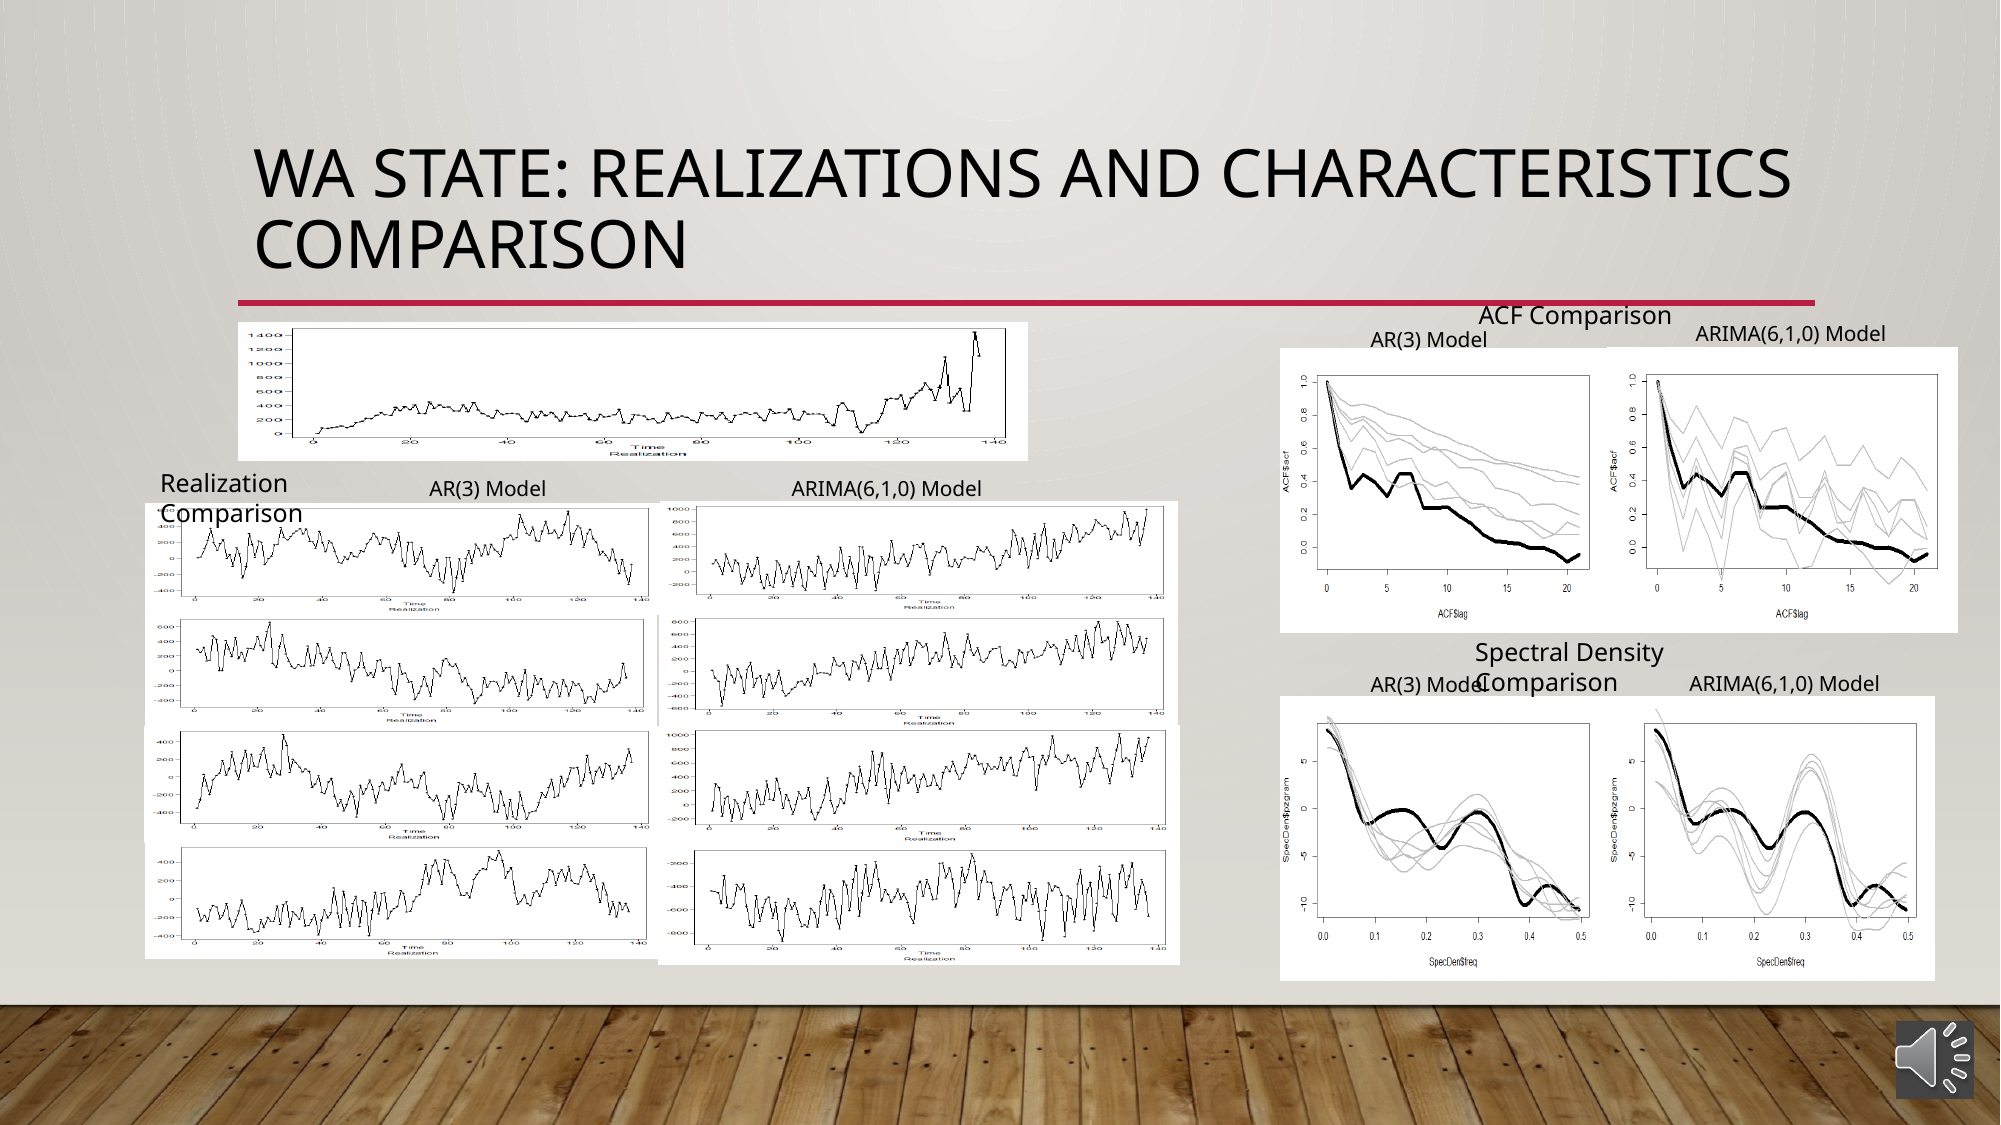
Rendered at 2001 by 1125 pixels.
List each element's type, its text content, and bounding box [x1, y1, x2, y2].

text_box ACF Comparison [1463, 292, 1697, 338]
text_box AR(3) Model [1355, 318, 1533, 348]
picture [237, 321, 1028, 461]
text_box ARIMA(6,1,0) Model [1816, 663, 1926, 695]
picture [1280, 695, 1936, 981]
title WA State: Realizations and Characteristics Comparison [238, 131, 1814, 305]
picture [1280, 346, 1958, 634]
text_box ARIMA(6,1,0) Model [1680, 313, 1932, 346]
picture [0, 1005, 2000, 1125]
text_box ARIMA(6,1,0) Model [776, 467, 1028, 500]
text_box AR(3) Model [414, 467, 592, 503]
text_box Realization Comparison [145, 460, 422, 503]
text_box AR(3) Model [1355, 664, 1460, 695]
picture [144, 500, 1181, 965]
text_box Spectral Density Comparison [1460, 634, 1816, 695]
